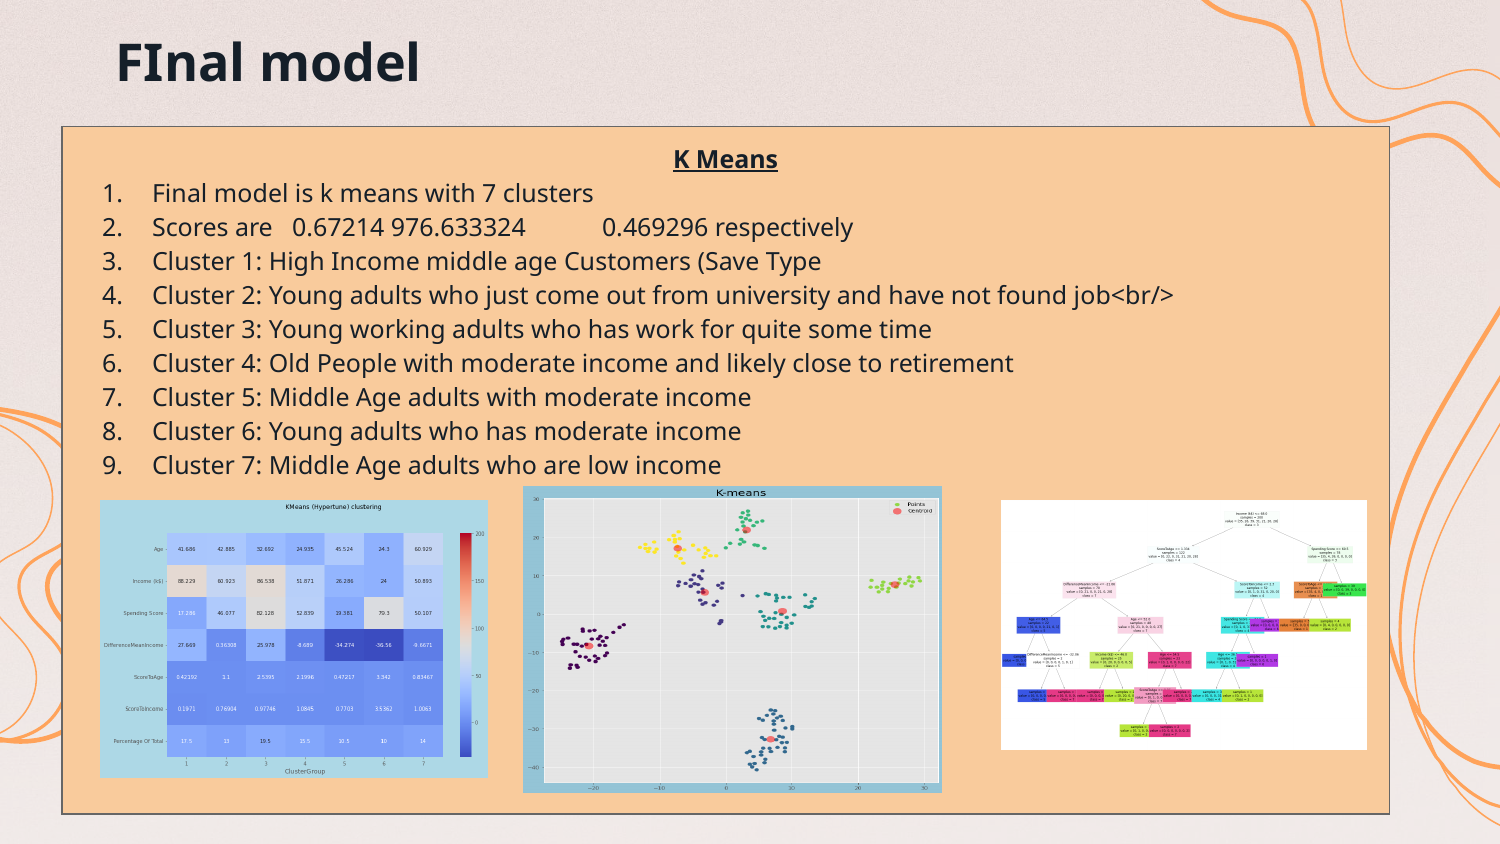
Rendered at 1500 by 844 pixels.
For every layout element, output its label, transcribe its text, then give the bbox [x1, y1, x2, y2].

picture [100, 500, 488, 779]
picture [523, 486, 942, 793]
table_header K Means Final model is k means with 7 clusters Scores are 0.67214 976.633324 0.469296 respectively Cluster 1: High Income middle age Customers (Save Type Cluster 2: Young adults who just come out from university and have not found job<br/> Cluster 3: Young working adults who has work for quite some time Cluster 4: Old People with moderate income and likely close to retirement Cluster 5: Middle Age adults with moderate income Cluster 6: Young adults who has moderate income Cluster 7: Middle Age adults who are low income [63, 127, 1389, 813]
picture [1001, 500, 1368, 750]
text_box FInal model [100, 13, 1247, 107]
